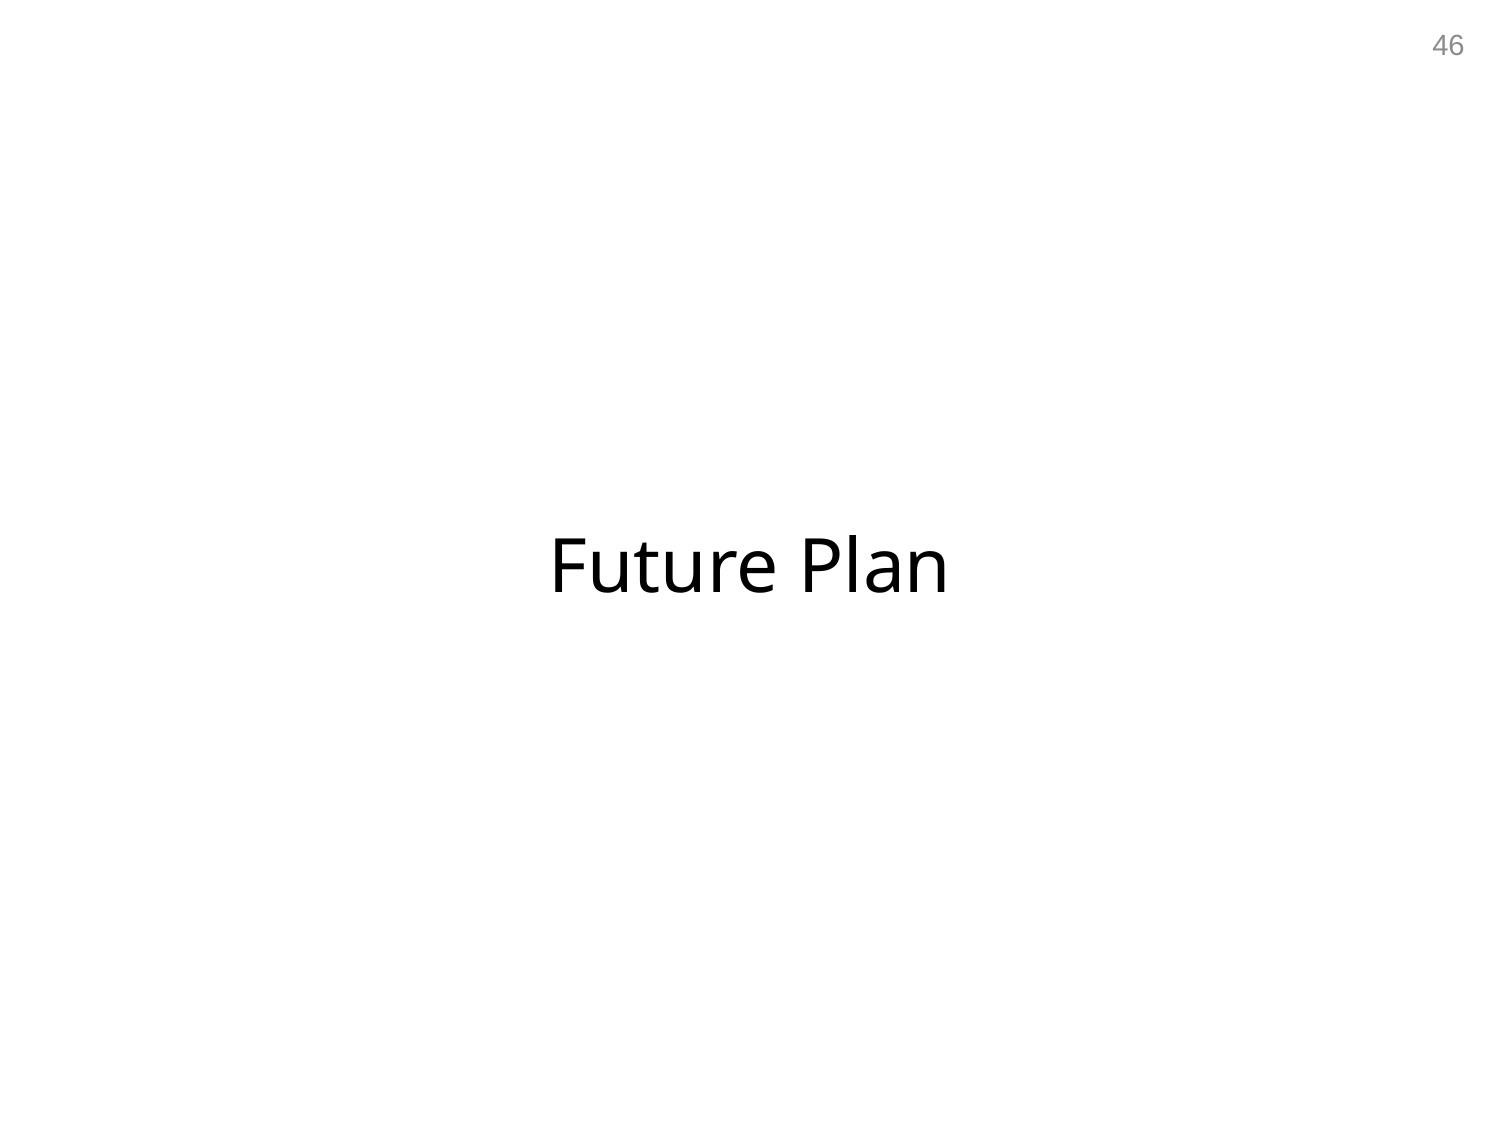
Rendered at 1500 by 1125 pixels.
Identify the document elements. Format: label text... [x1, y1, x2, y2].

text_box Future Plan [424, 499, 1076, 625]
slide_number 46 [1142, 14, 1480, 75]
